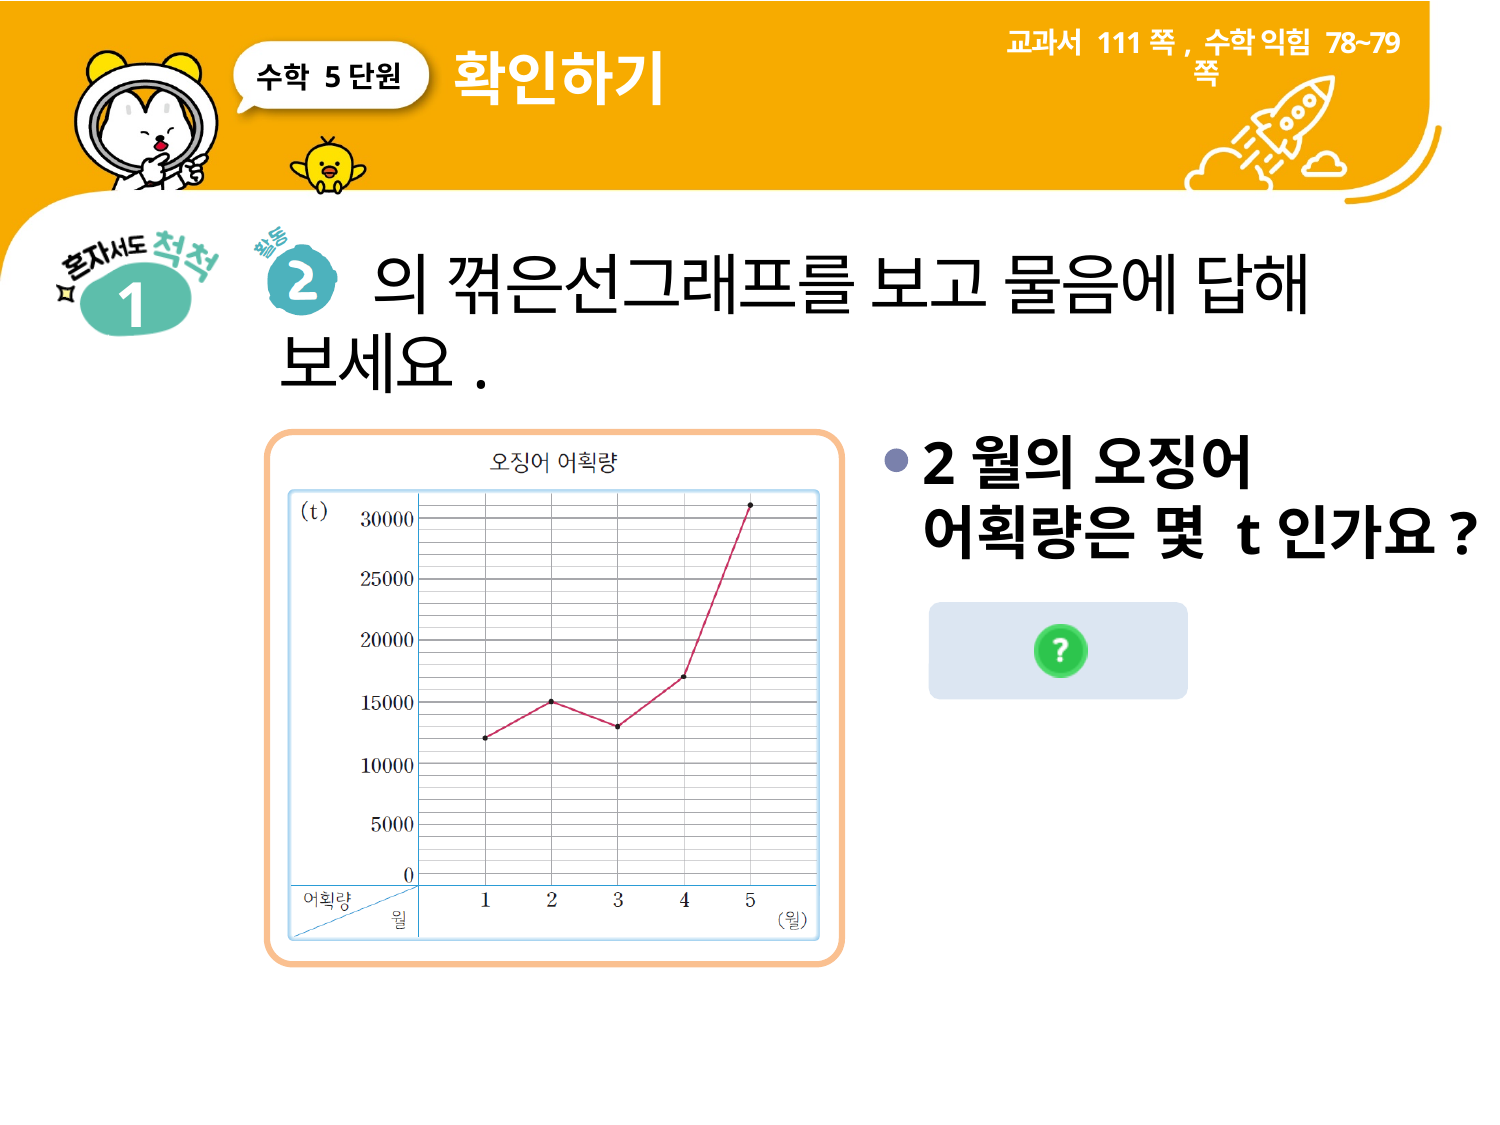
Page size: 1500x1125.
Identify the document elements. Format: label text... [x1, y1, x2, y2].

text_box [265, 431, 843, 966]
text_box 2월의 오징어 어획량은 몇 t인가요? [907, 418, 1462, 582]
list 확인하기 [438, 38, 1204, 125]
text_box [884, 448, 909, 473]
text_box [930, 603, 1187, 698]
picture [0, 1, 1500, 1124]
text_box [52, 228, 222, 348]
text_box 의 꺾은선그래프를 보고 물음에 답해 보세요. [225, 233, 1417, 412]
list 교과서 111쪽, 수학 익힘 78~79쪽 [985, 20, 1430, 69]
list 5단원 [282, 55, 445, 106]
